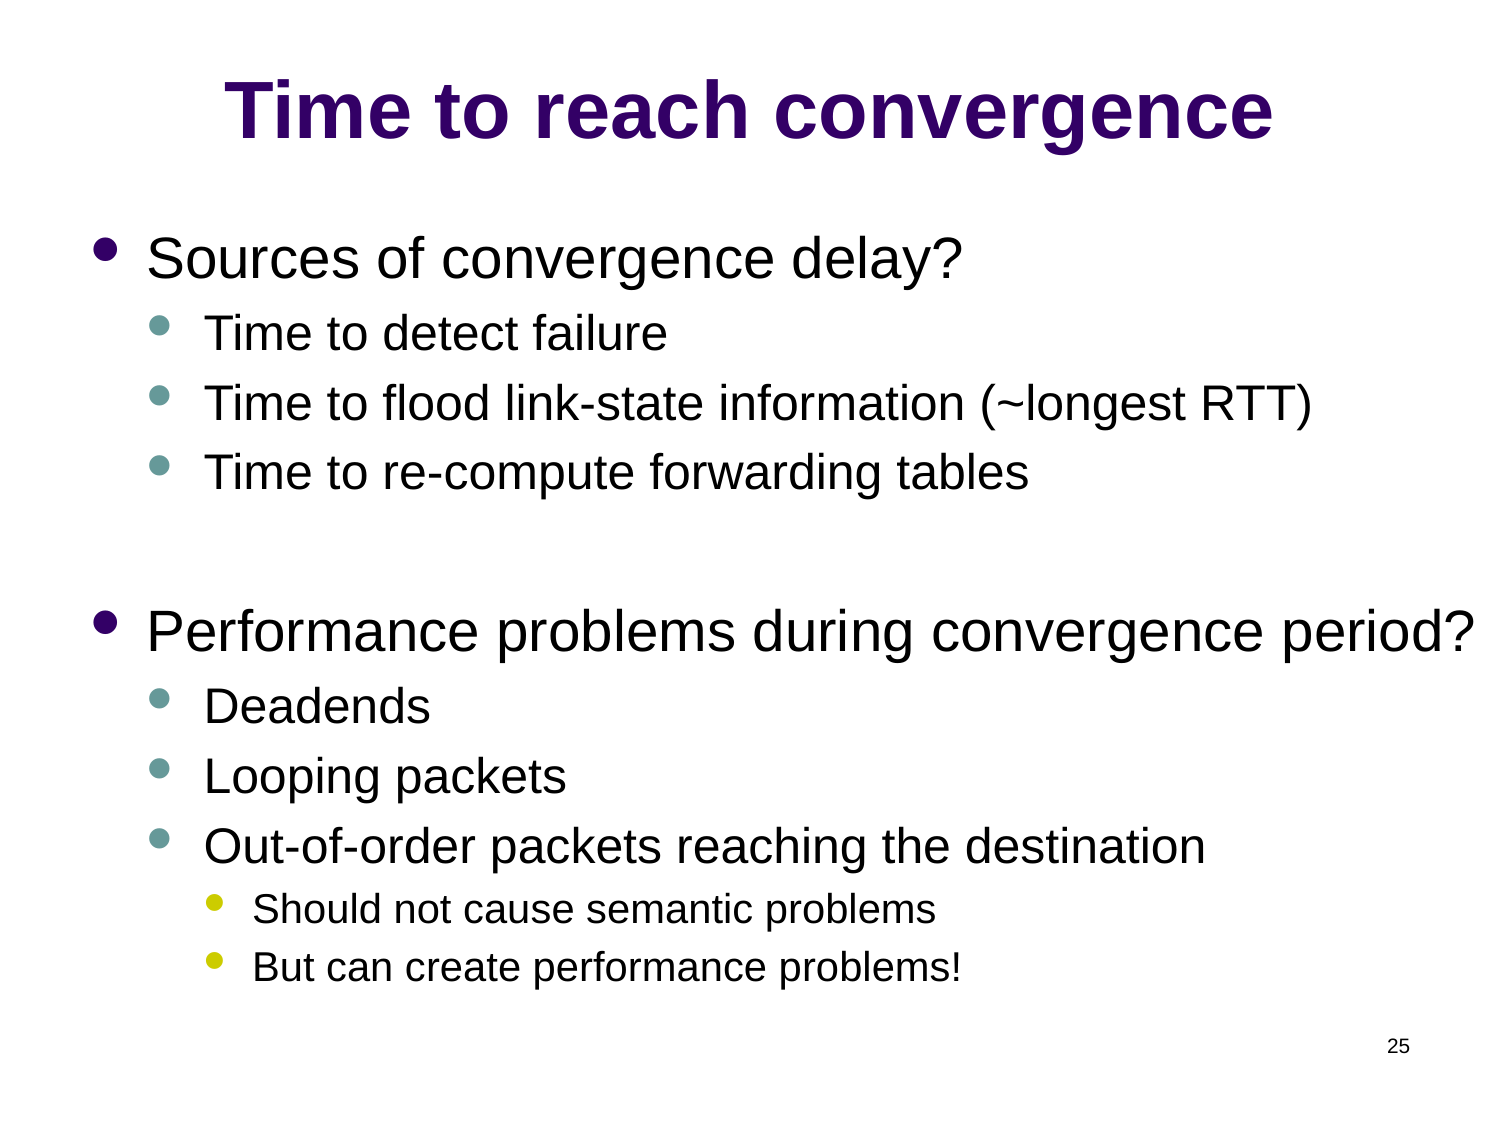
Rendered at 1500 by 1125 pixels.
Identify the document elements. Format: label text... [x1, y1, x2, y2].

title Time to reach convergence [0, 20, 1500, 163]
slide_number 25 [1074, 1024, 1426, 1101]
list Sources of convergence delay? Time to detect failure Time to flood link-state information (~longest RTT) Time to re-compute forwarding tables Performance problems during convergence period? Deadends Looping packets Out-of-order packets reaching the destination Should not cause semantic problems But can create performance problems! [75, 212, 1500, 1006]
